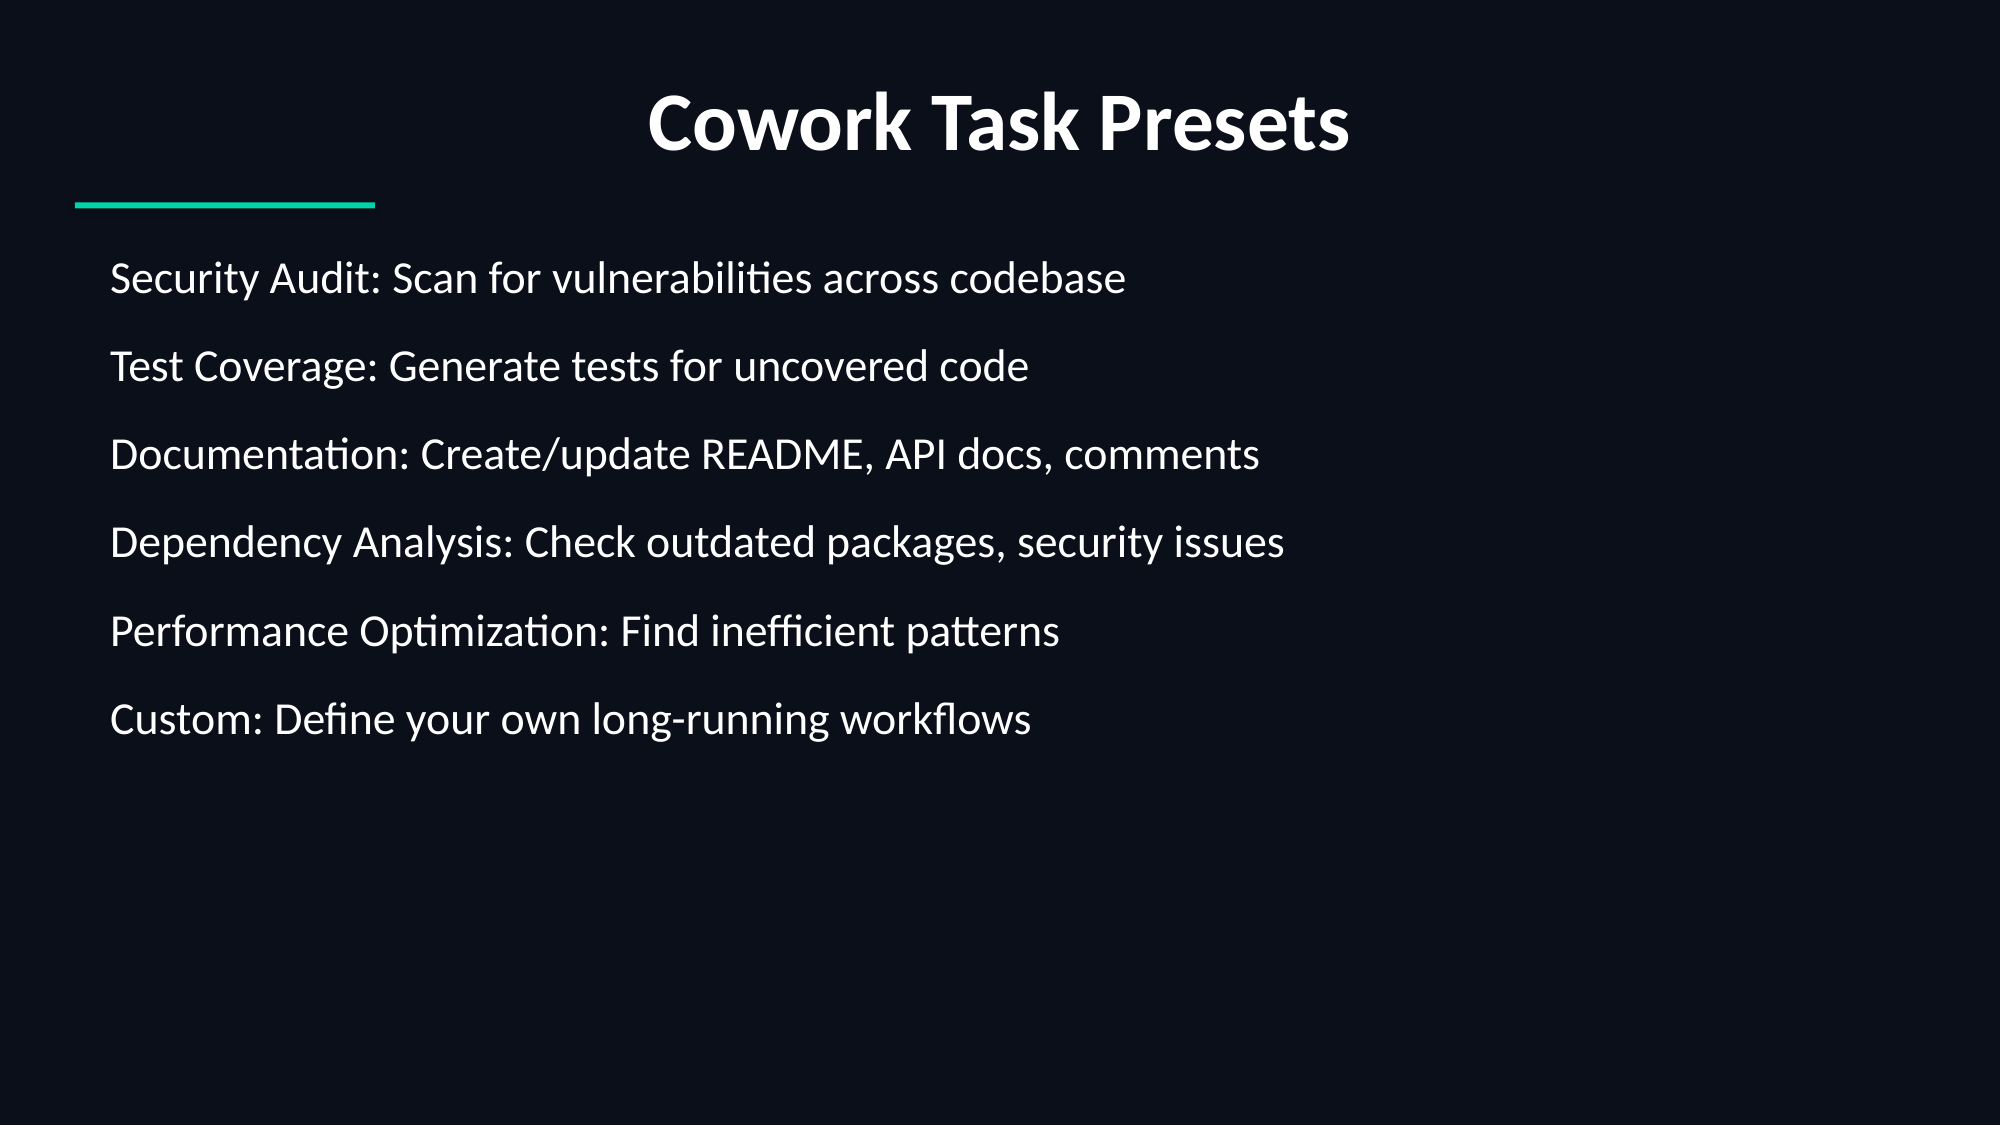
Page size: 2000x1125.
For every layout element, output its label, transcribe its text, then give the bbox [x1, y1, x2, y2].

text_box [74, 202, 376, 209]
text_box Security Audit: Scan for vulnerabilities across codebase Test Coverage: Generate tests for uncovered code Documentation: Create/update README, API docs, comments Dependency Analysis: Check outdated packages, security issues Performance Optimization: Find inefficient patterns Custom: Define your own long-running workflows [74, 239, 1925, 752]
text_box Cowork Task Presets [633, 60, 1366, 175]
